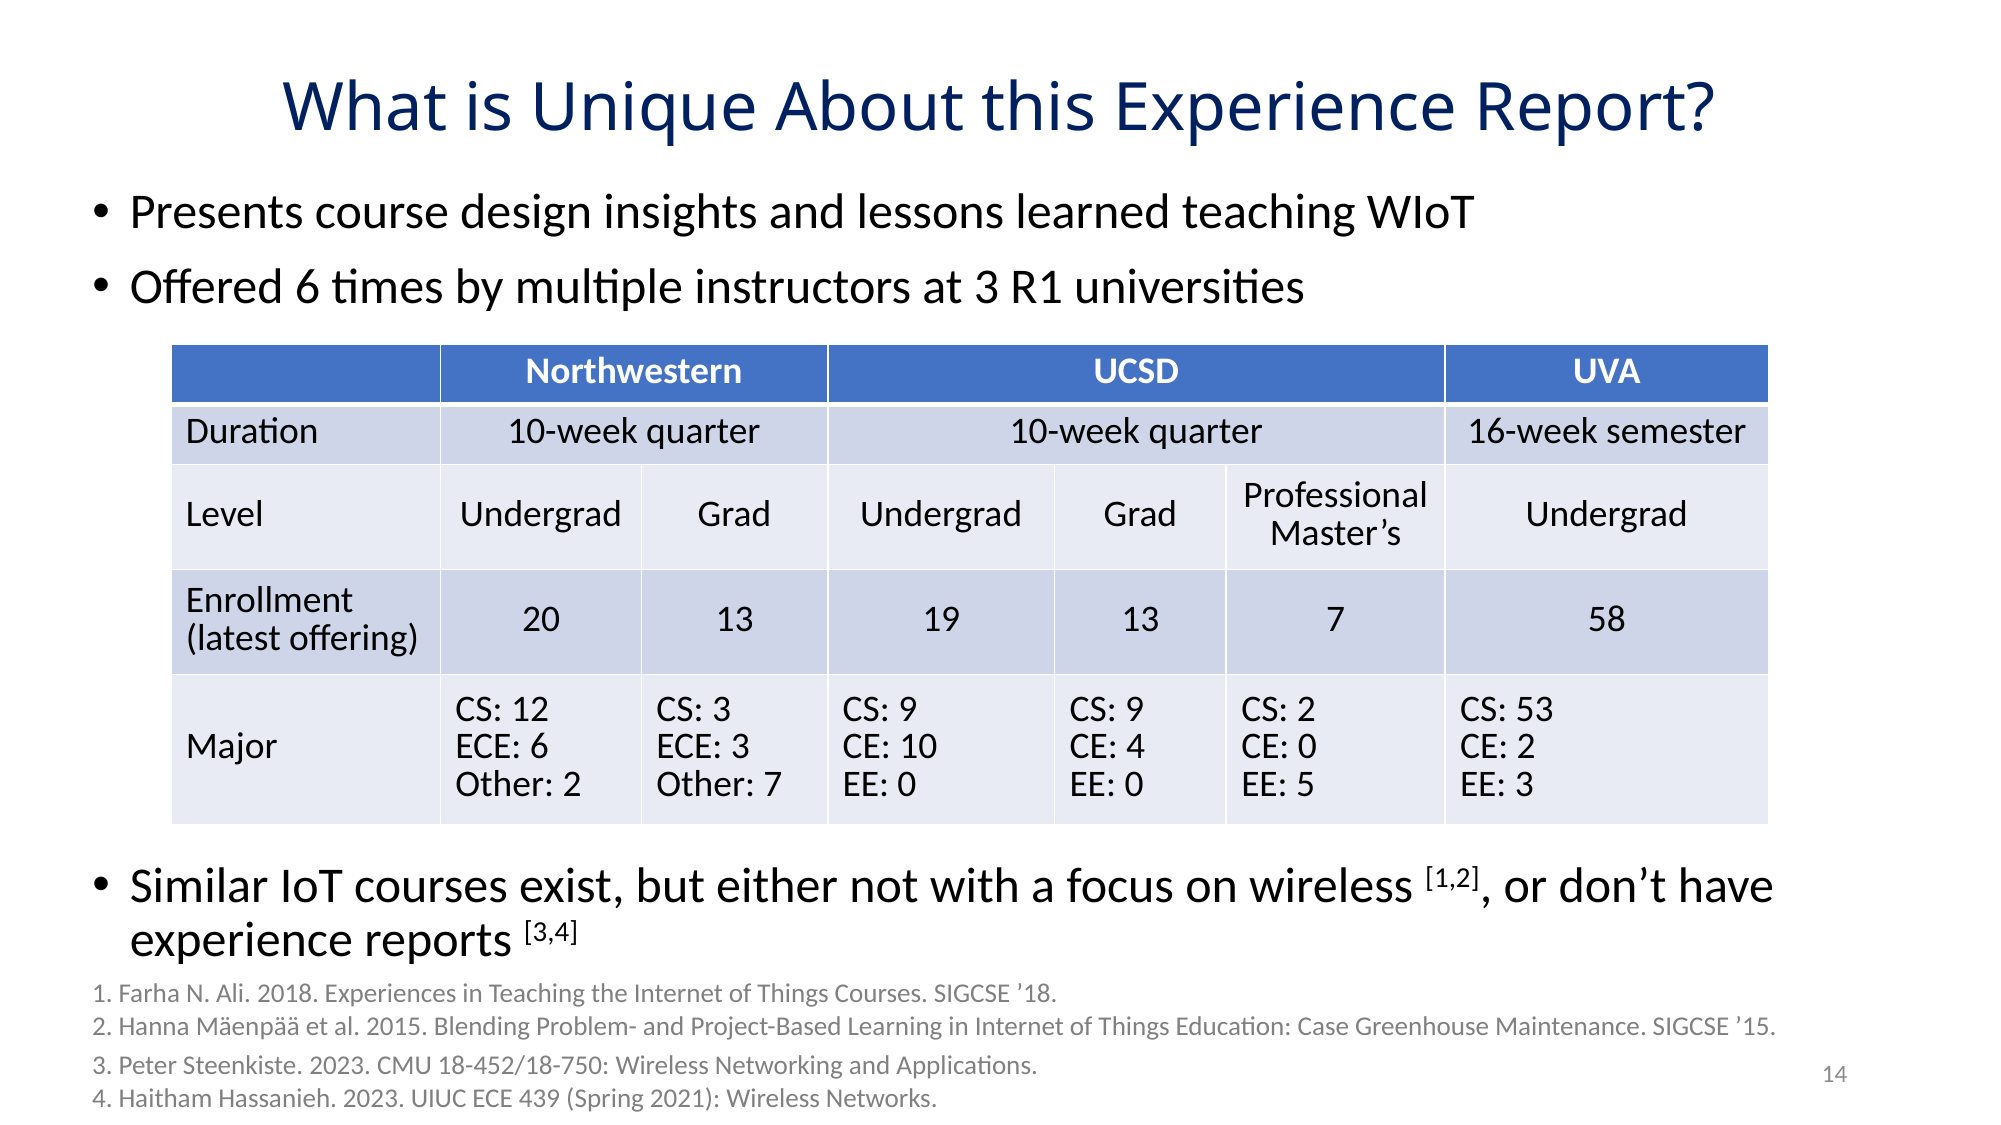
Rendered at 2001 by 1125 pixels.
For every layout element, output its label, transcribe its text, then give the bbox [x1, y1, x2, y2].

title What is Unique About this Experience Report? [0, 0, 2000, 218]
table_cell Enrollment (latest offering) [172, 570, 440, 674]
table_cell 19 [829, 570, 1054, 674]
table_header Northwestern [441, 345, 827, 402]
table_cell 10-week quarter [829, 407, 1444, 464]
table_cell Grad [642, 465, 827, 569]
table_header UVA [1446, 345, 1768, 402]
list Presents course design insights and lessons learned teaching WIoT Offered 6 times by multiple instructors at 3 R1 universities Similar IoT courses exist, but either not with a focus on wireless [1,2], or don’t have experience reports [3,4] [77, 178, 1947, 990]
table_cell CS: 53 CE: 2 EE: 3 [1446, 675, 1768, 824]
table_cell Level [172, 465, 440, 569]
table_cell 13 [1055, 570, 1225, 674]
table_cell Grad [1055, 465, 1225, 569]
table_cell Undergrad [1446, 465, 1768, 569]
text_box 3. Peter Steenkiste. 2023. CMU 18-452/18-750: Wireless Networking and Applications. 4. Haitham Hassanieh. 2023. UIUC ECE 439 (Spring 2021): Wireless Networks. [77, 1040, 2000, 1120]
table_cell 13 [642, 570, 827, 674]
text_box 1. Farha N. Ali. 2018. Experiences in Teaching the Internet of Things Courses. SIGCSE ’18. 2. Hanna Mäenpää et al. 2015. Blending Problem- and Project-Based Learning in Internet of Things Education: Case Greenhouse Maintenance. SIGCSE ’15. [77, 968, 1863, 1040]
table_cell CS: 2 CE: 0 EE: 5 [1227, 675, 1444, 824]
table_cell Professional Master’s [1227, 465, 1444, 569]
table_cell Undergrad [829, 465, 1054, 569]
table_cell 16-week semester [1446, 407, 1768, 464]
table_header UCSD [829, 345, 1444, 402]
table_cell CS: 9 CE: 4 EE: 0 [1055, 675, 1225, 824]
table_cell 58 [1446, 570, 1768, 674]
table_cell CS: 12 ECE: 6 Other: 2 [441, 675, 641, 824]
table_cell CS: 3 ECE: 3 Other: 7 [642, 675, 827, 824]
table_cell CS: 9 CE: 10 EE: 0 [829, 675, 1054, 824]
table_cell Duration [172, 407, 440, 464]
table_cell 20 [441, 570, 641, 674]
table_cell 10-week quarter [441, 407, 827, 464]
table_cell Undergrad [441, 465, 641, 569]
table_header [172, 345, 440, 402]
table_cell Major [172, 675, 440, 824]
table_cell 7 [1227, 570, 1444, 674]
